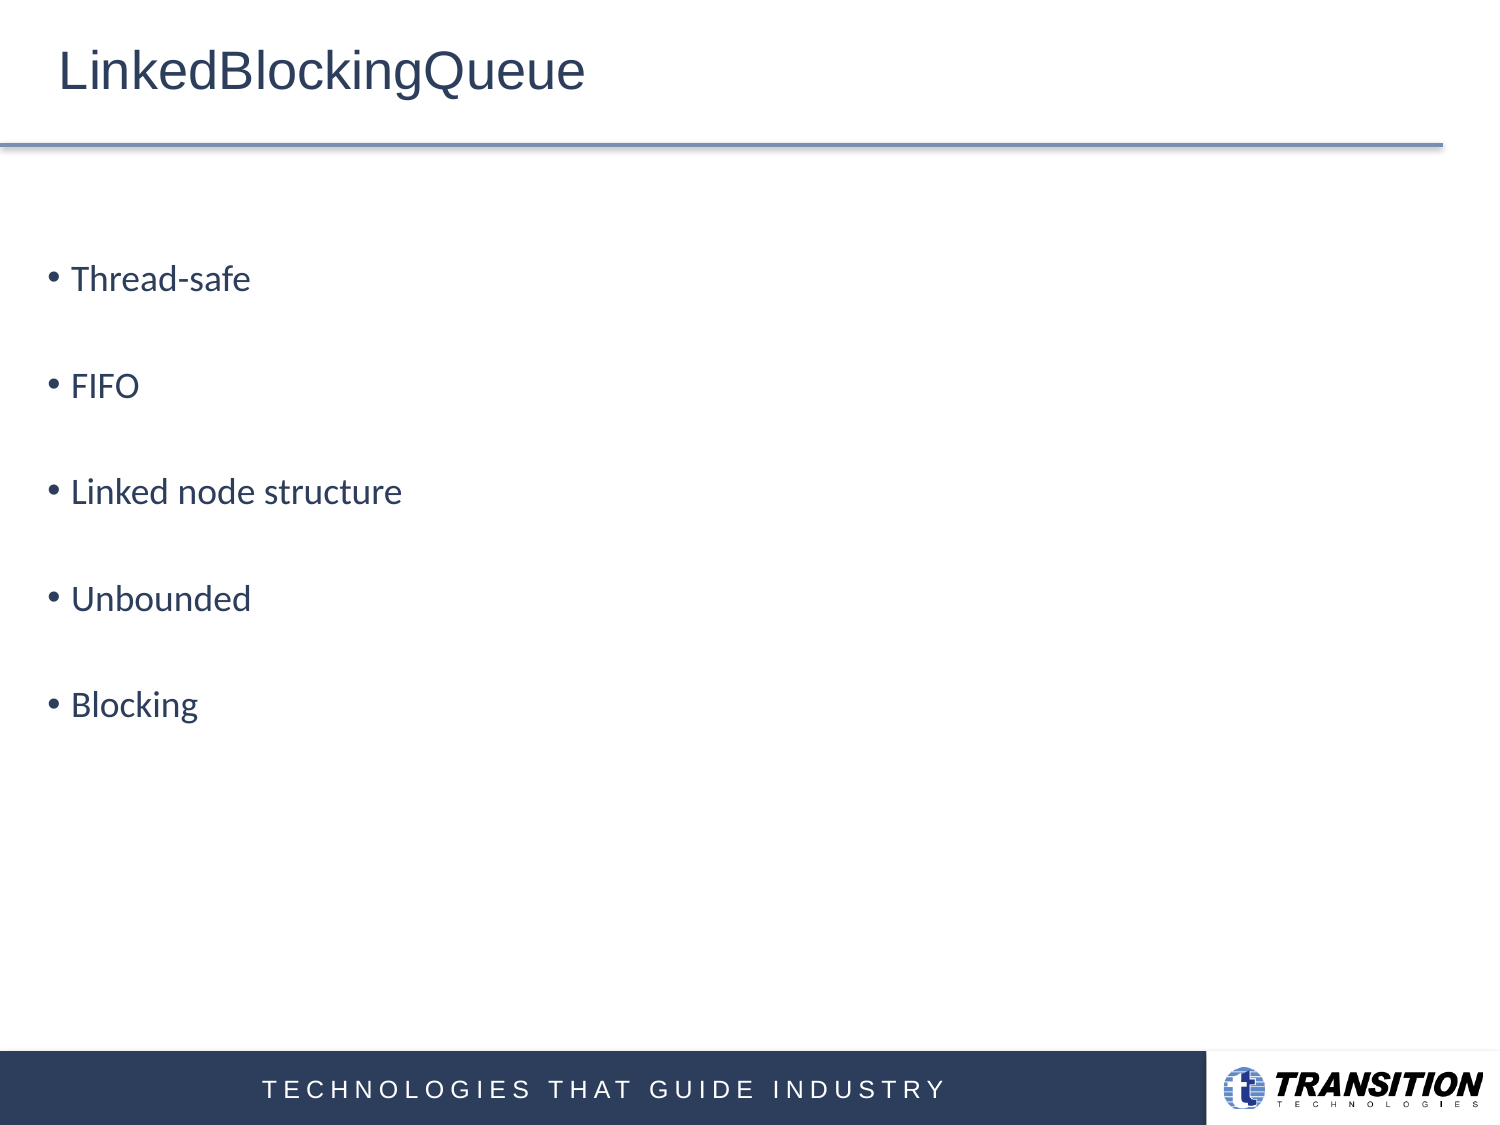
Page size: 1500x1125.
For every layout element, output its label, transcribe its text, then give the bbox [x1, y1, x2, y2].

list Thread-safe FIFO Linked node structure Unbounded Blocking [0, 201, 1500, 997]
title LinkedBlockingQueue [0, 0, 1500, 145]
